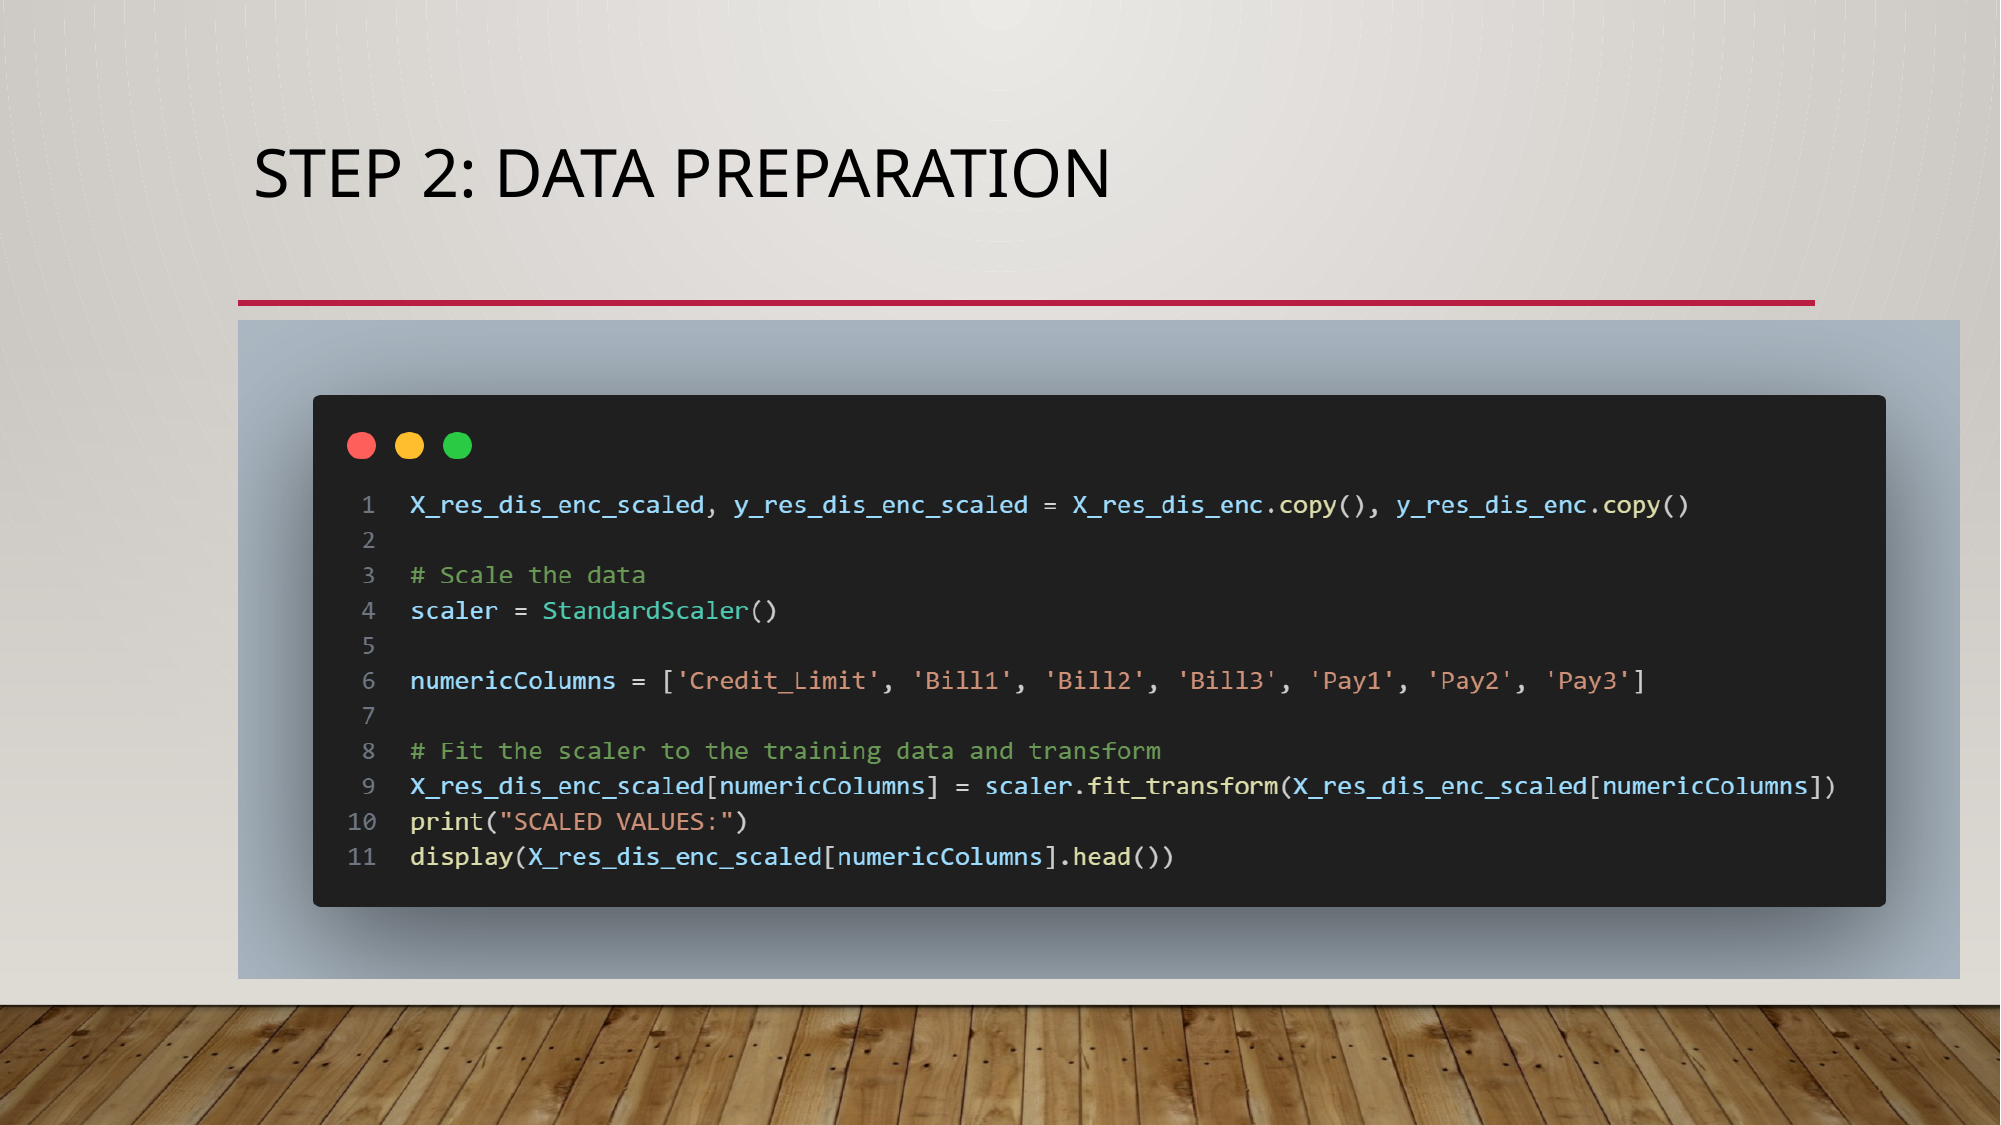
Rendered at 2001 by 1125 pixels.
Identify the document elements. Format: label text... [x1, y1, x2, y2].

title STEP 2: DATA PREPARATION [238, 131, 1814, 305]
picture [0, 1005, 2000, 1125]
picture [237, 320, 1960, 980]
